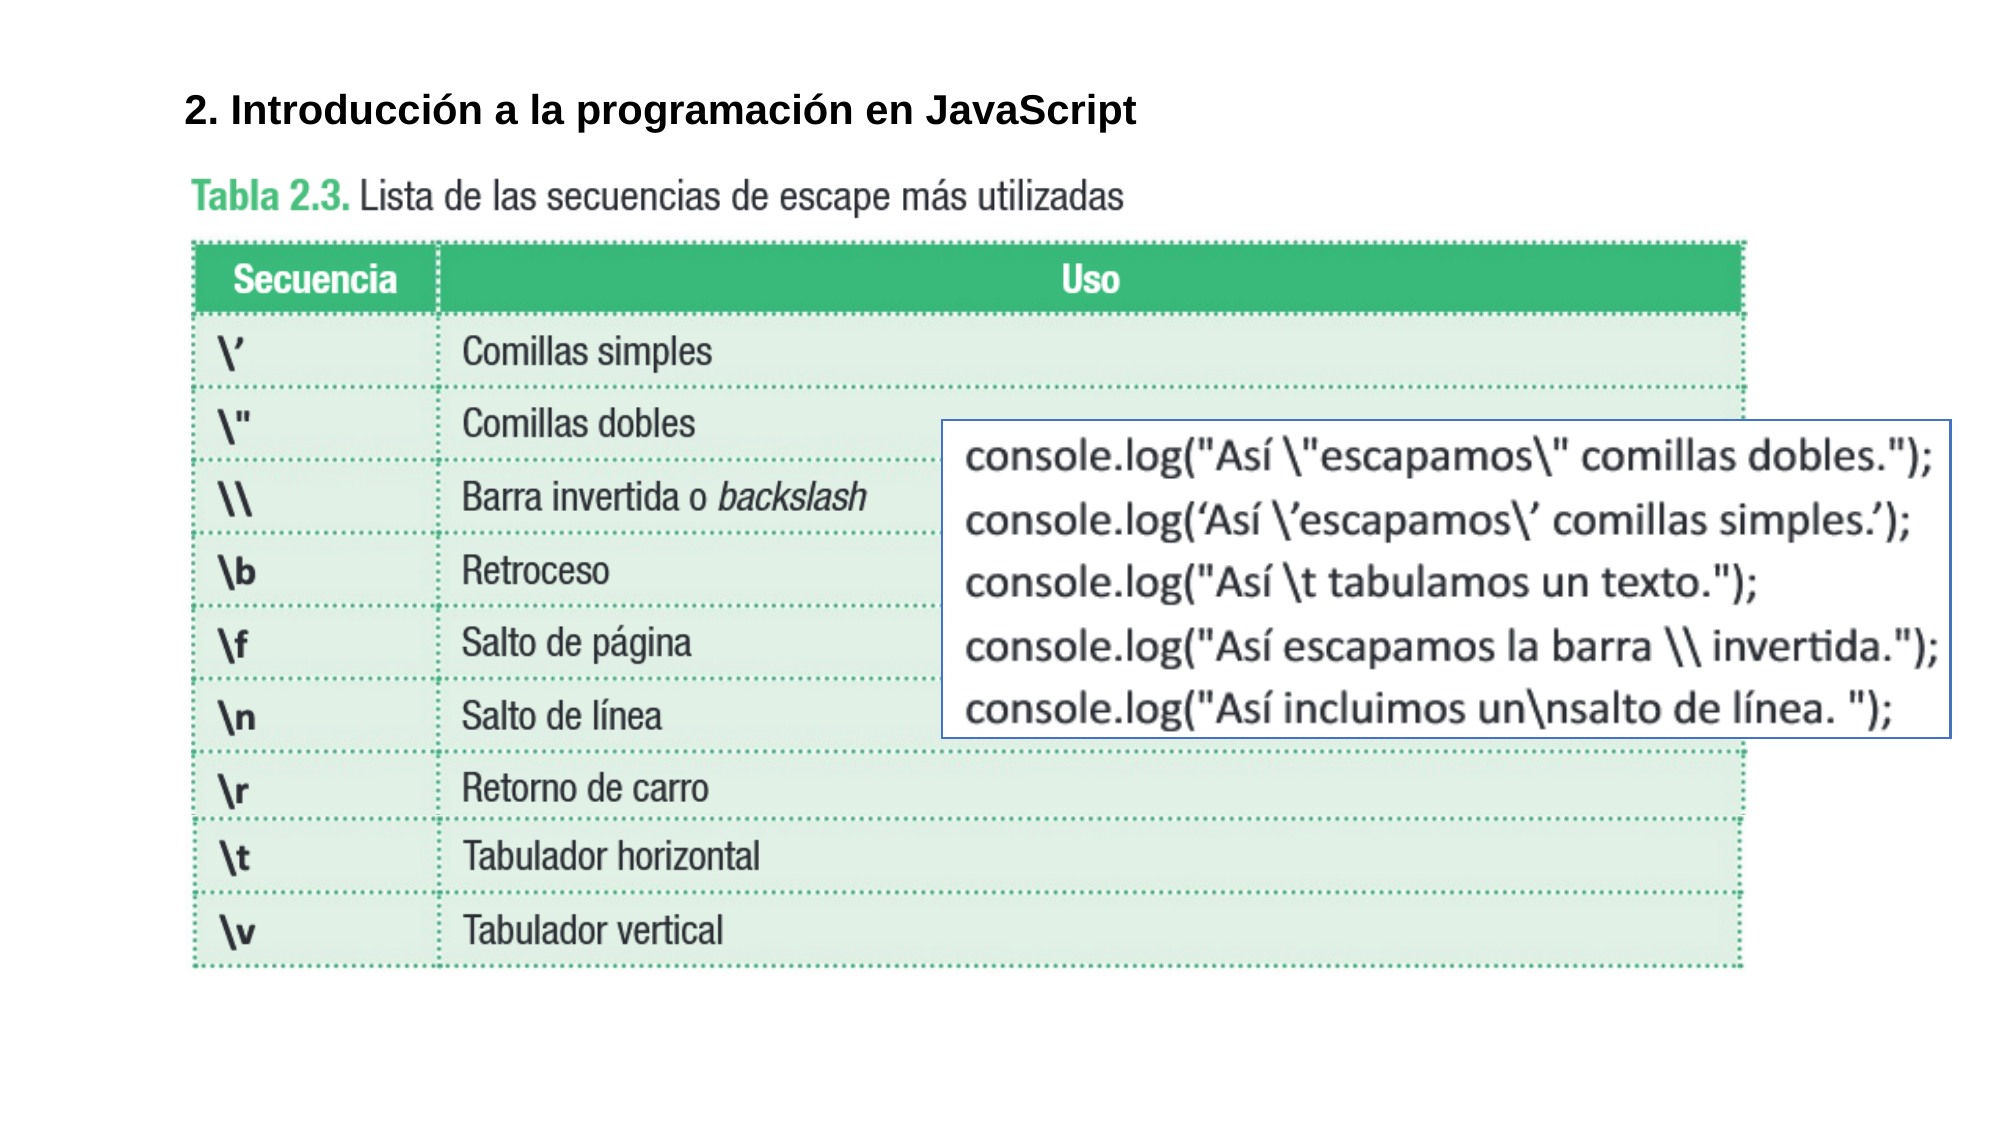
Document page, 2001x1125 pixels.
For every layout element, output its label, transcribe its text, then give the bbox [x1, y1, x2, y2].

picture [185, 176, 1950, 976]
text_box 2. Introducción a la programación en JavaScript [169, 75, 1247, 141]
